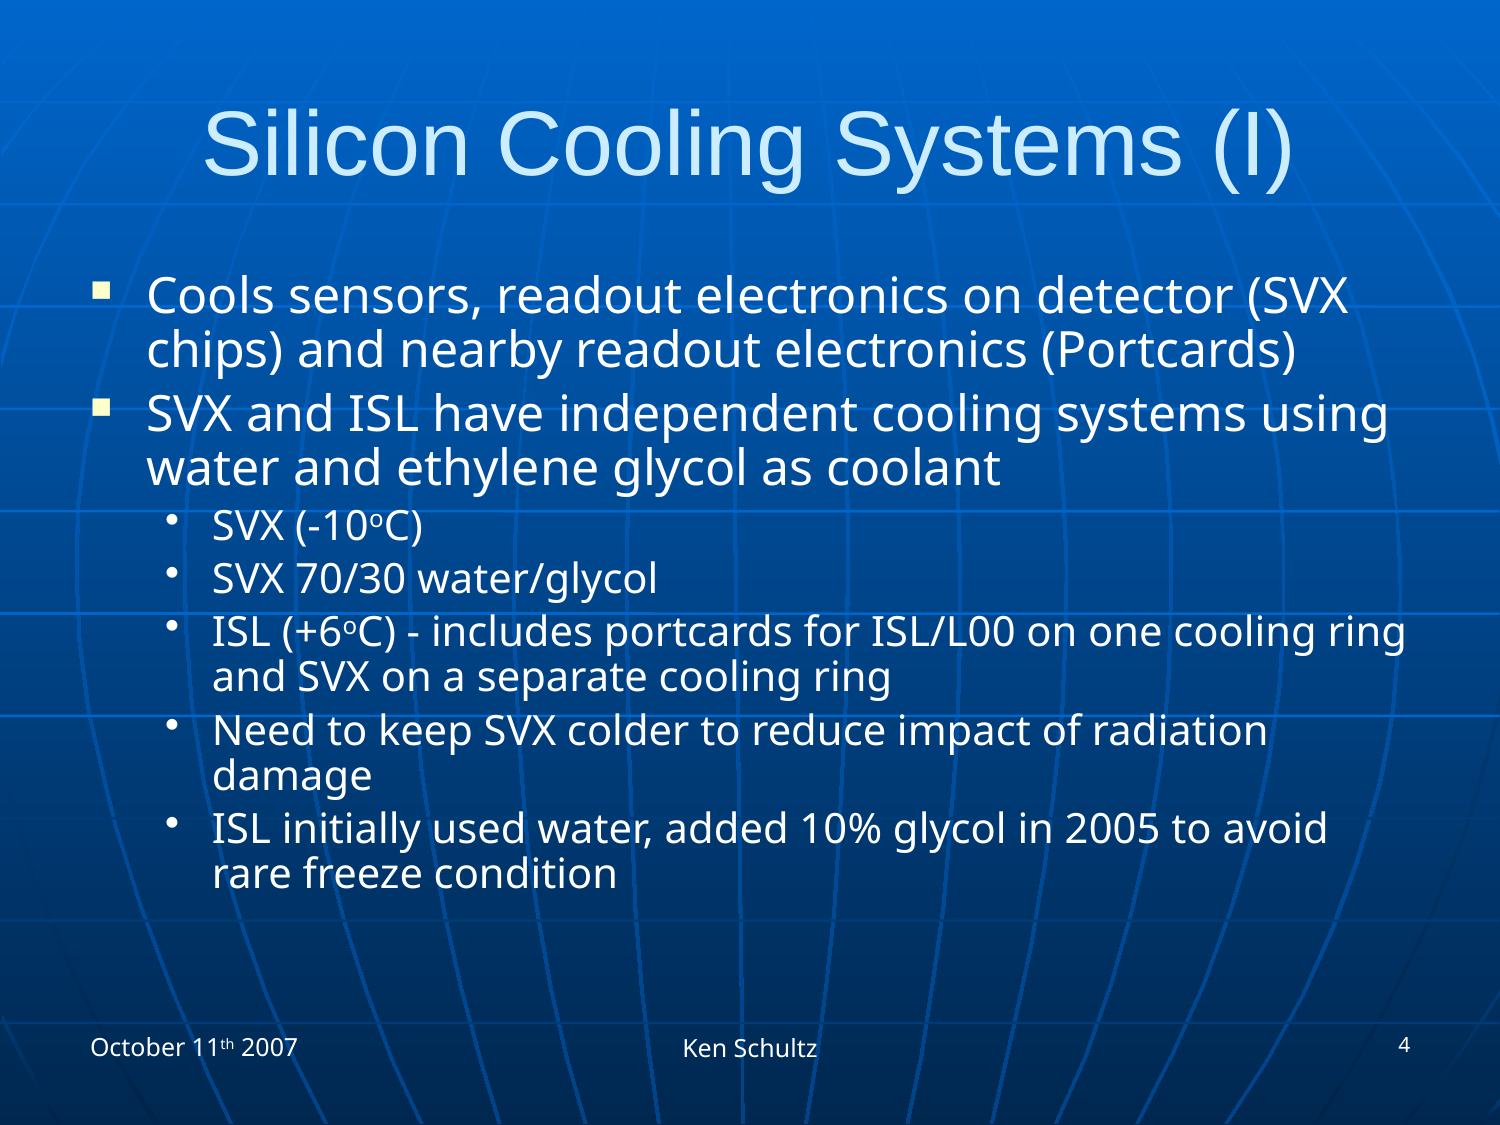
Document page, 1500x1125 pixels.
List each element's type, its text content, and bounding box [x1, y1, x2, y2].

slide_number 4 [1074, 1023, 1426, 1100]
title Silicon Cooling Systems (I) [74, 45, 1426, 233]
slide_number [74, 1023, 426, 1100]
list Cools sensors, readout electronics on detector (SVX chips) and nearby readout electronics (Portcards) SVX and ISL have independent cooling systems using water and ethylene glycol as coolant SVX (-10oC) SVX 70/30 water/glycol ISL (+6oC) - includes portcards for ISL/L00 on one cooling ring and SVX on a separate cooling ring Need to keep SVX colder to reduce impact of radiation damage ISL initially used water, added 10% glycol in 2005 to avoid rare freeze condition [74, 262, 1426, 1006]
footer Ken Schultz [512, 1024, 988, 1101]
